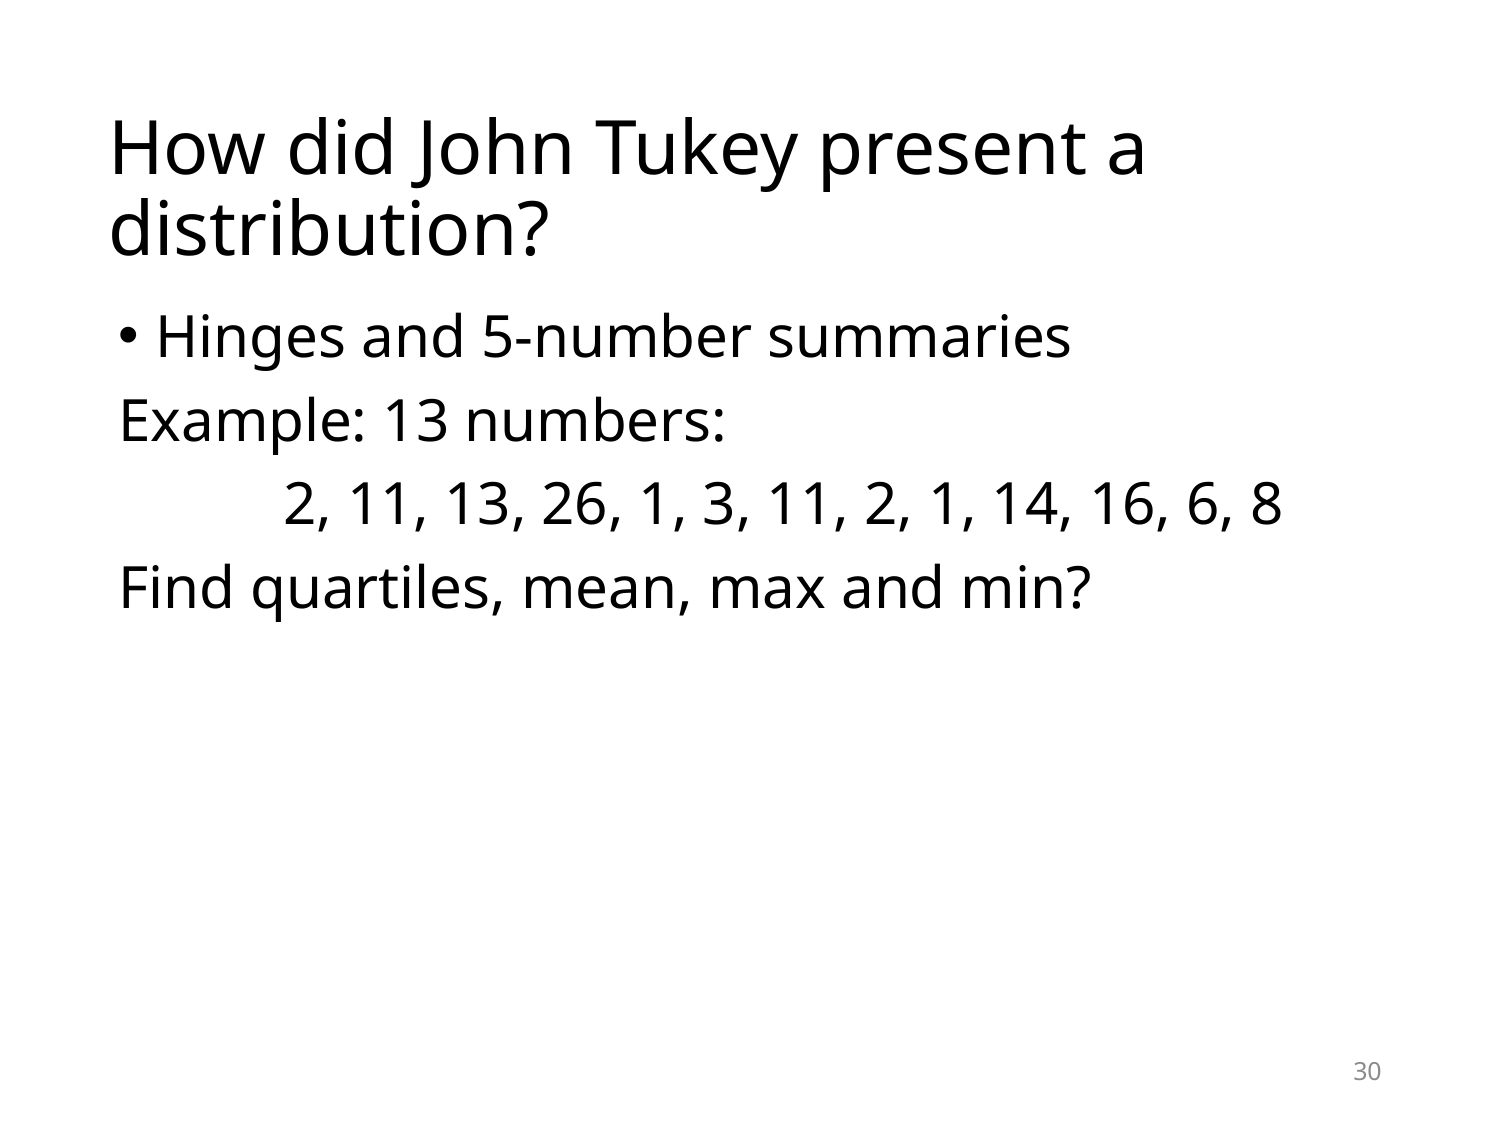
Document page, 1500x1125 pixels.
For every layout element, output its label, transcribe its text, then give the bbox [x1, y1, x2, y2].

list Hinges and 5-number summaries Example: 13 numbers: 2, 11, 13, 26, 1, 3, 11, 2, 1, 14, 16, 6, 8 Find quartiles, mean, max and min? [103, 299, 1397, 1014]
slide_number 30 [1059, 1042, 1397, 1103]
title How did John Tukey present a distribution? [93, 82, 1407, 300]
